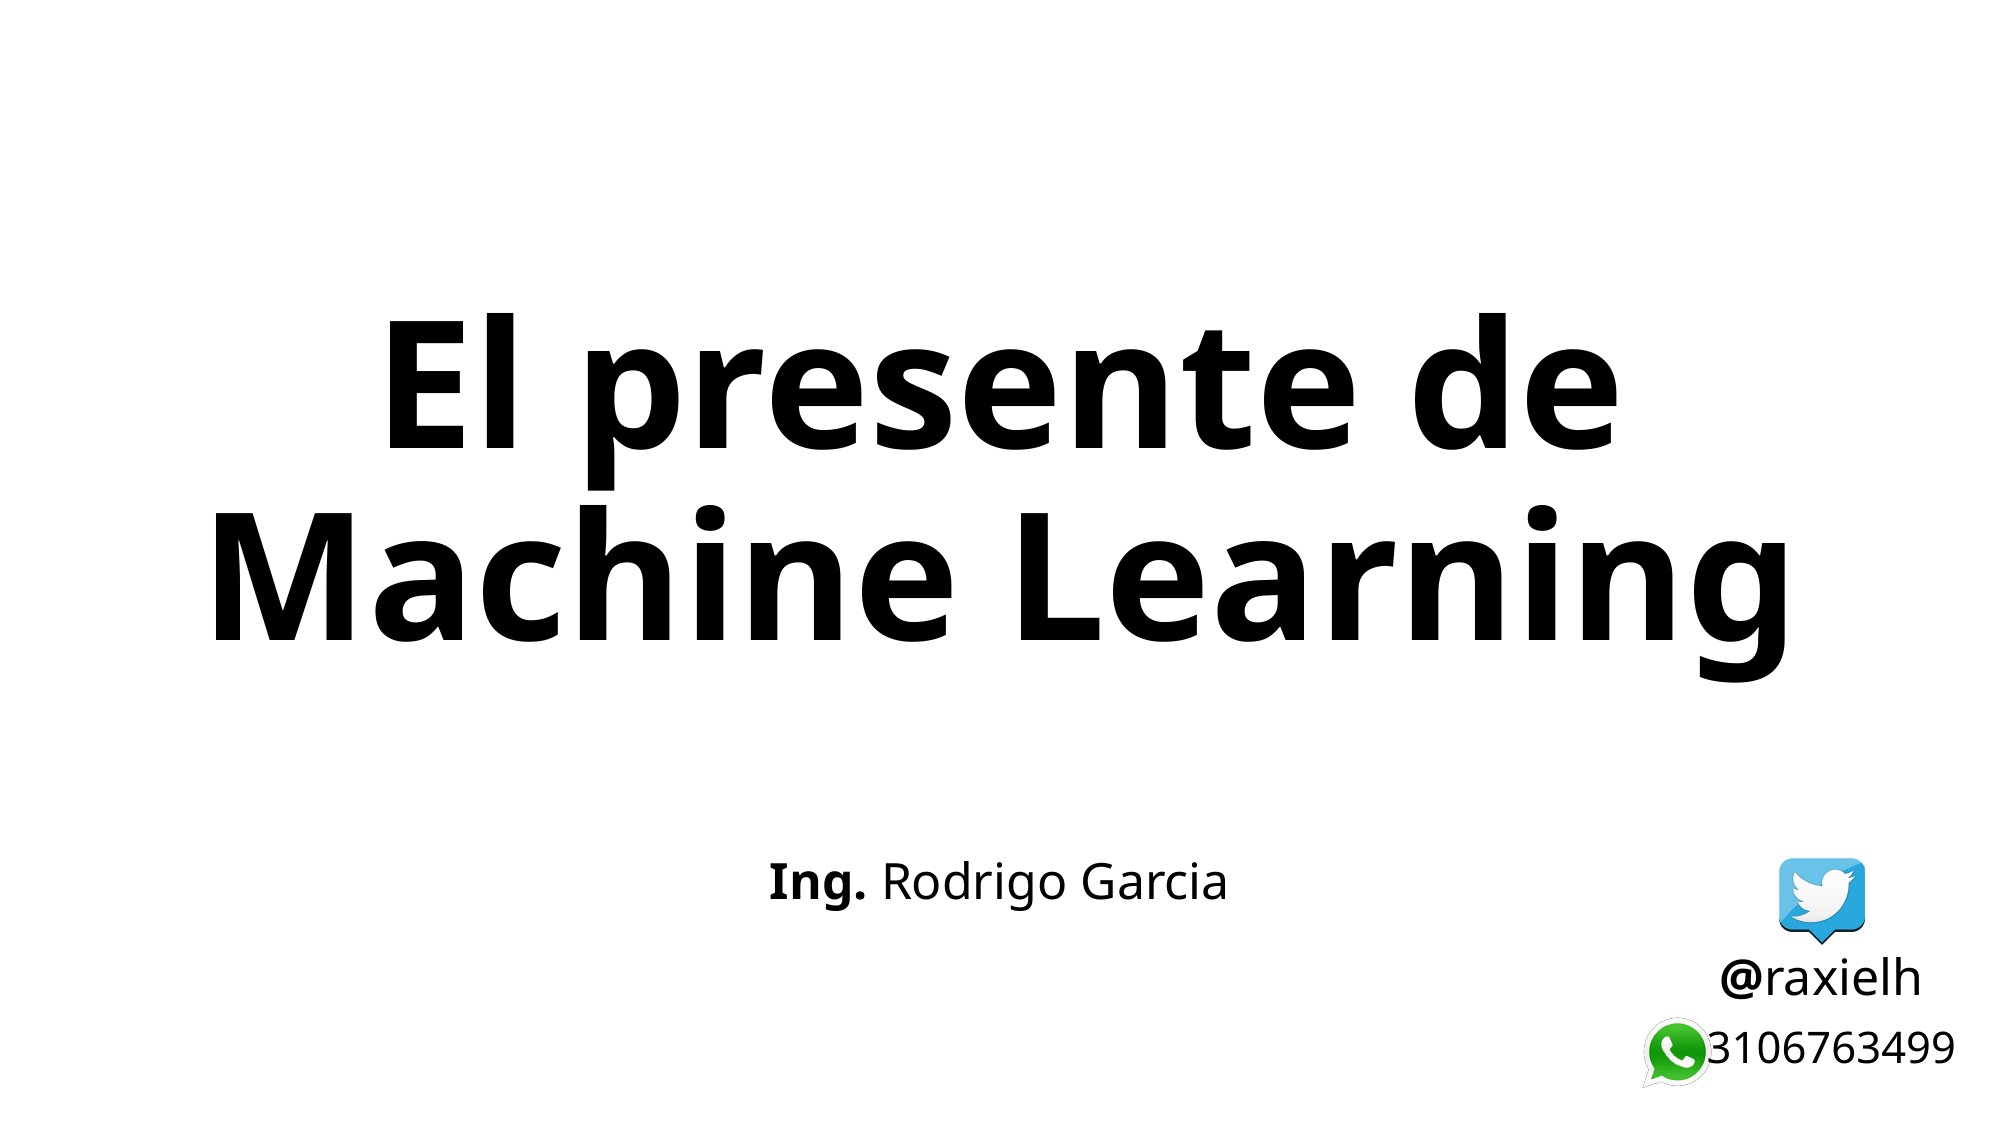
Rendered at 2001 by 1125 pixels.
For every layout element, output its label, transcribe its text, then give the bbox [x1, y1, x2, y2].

text_box 3106763499 [1690, 1018, 1973, 1093]
picture [1779, 858, 1865, 945]
text_box @raxielh [1680, 944, 1963, 1018]
picture [1642, 1017, 1712, 1088]
title El presente de Machine Learning [142, 287, 1858, 687]
subtitle Ing. Rodrigo Garcia [249, 848, 1750, 924]
